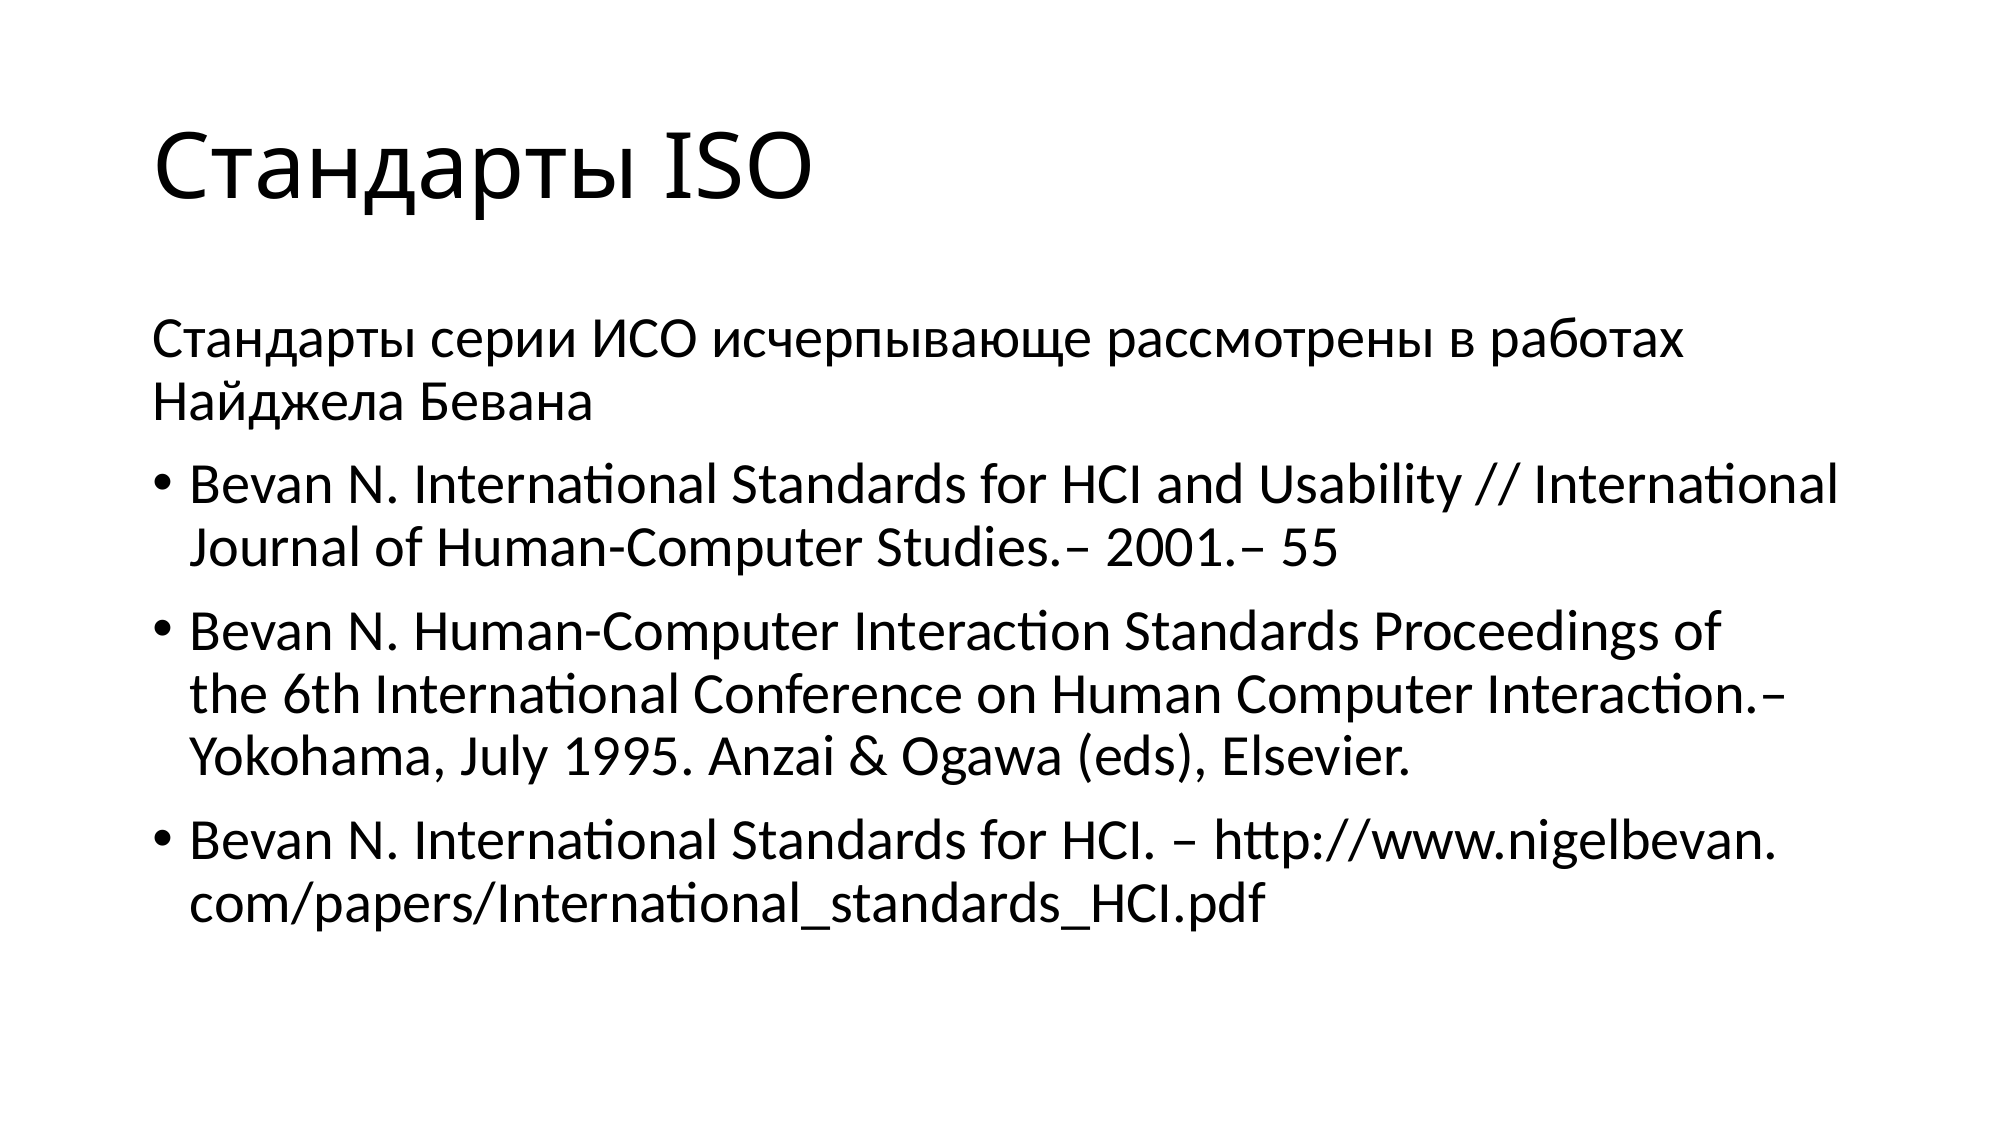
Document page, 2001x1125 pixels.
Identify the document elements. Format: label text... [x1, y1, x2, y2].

title Стандарты ISO [137, 59, 1863, 278]
list Стандарты серии ИСО исчерпывающе рассмотрены в работах Найджела Бевана Bevan N. International Standards for HCI and Usability // International Journal of Human-Computer Studies.– 2001.– 55 Bevan N. Human-Computer Interaction Standards Proceedings of the 6th International Conference on Human Computer Interaction.– Yokohama, July 1995. Anzai & Ogawa (eds), Elsevier. Bevan N. International Standards for HCI. – http://www.nigelbevan. com/papers/International_standards_HCI.pdf [137, 299, 1863, 1014]
